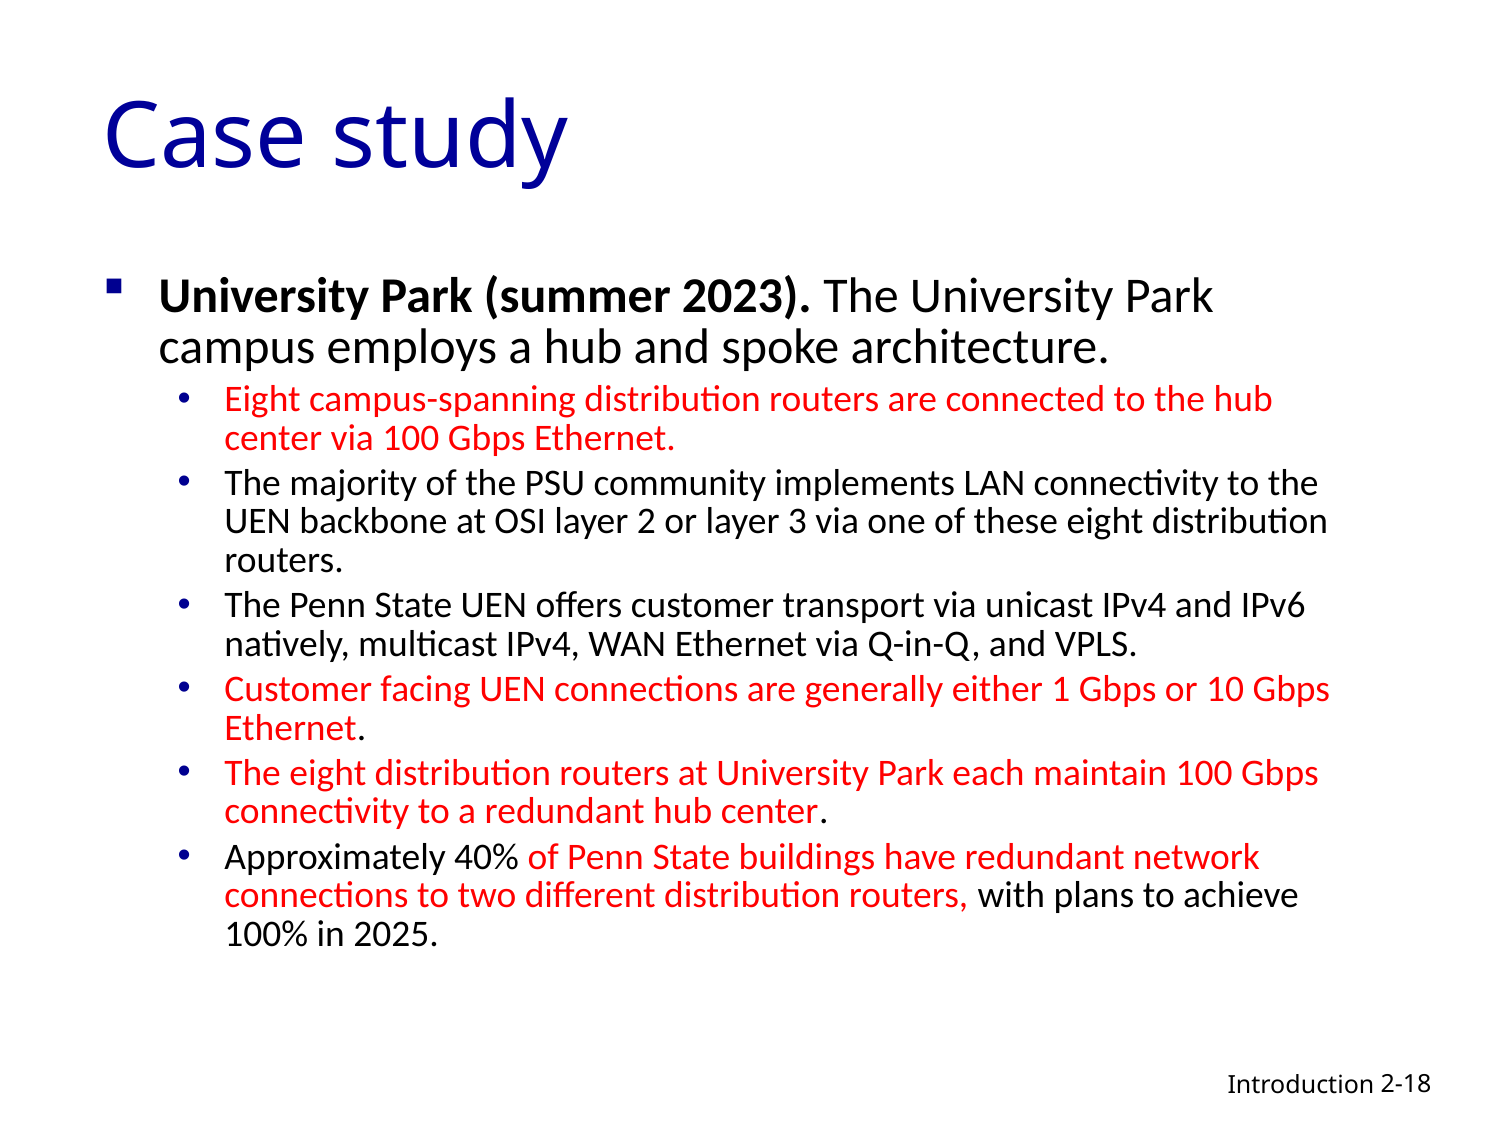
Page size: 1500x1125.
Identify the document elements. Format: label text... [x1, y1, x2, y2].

slide_number 2-18 [1365, 1059, 1477, 1106]
footer Introduction [914, 1060, 1391, 1109]
title Case study [87, 37, 1363, 225]
list University Park (summer 2023). The University Park campus employs a hub and spoke architecture. Eight campus-spanning distribution routers are connected to the hub center via 100 Gbps Ethernet. The majority of the PSU community implements LAN connectivity to the UEN backbone at OSI layer 2 or layer 3 via one of these eight distribution routers. The Penn State UEN offers customer transport via unicast IPv4 and IPv6 natively, multicast IPv4, WAN Ethernet via Q-in-Q, and VPLS. Customer facing UEN connections are generally either 1 Gbps or 10 Gbps Ethernet. The eight distribution routers at University Park each maintain 100 Gbps connectivity to a redundant hub center. Approximately 40% of Penn State buildings have redundant network connections to two different distribution routers, with plans to achieve 100% in 2025. [87, 264, 1363, 1027]
